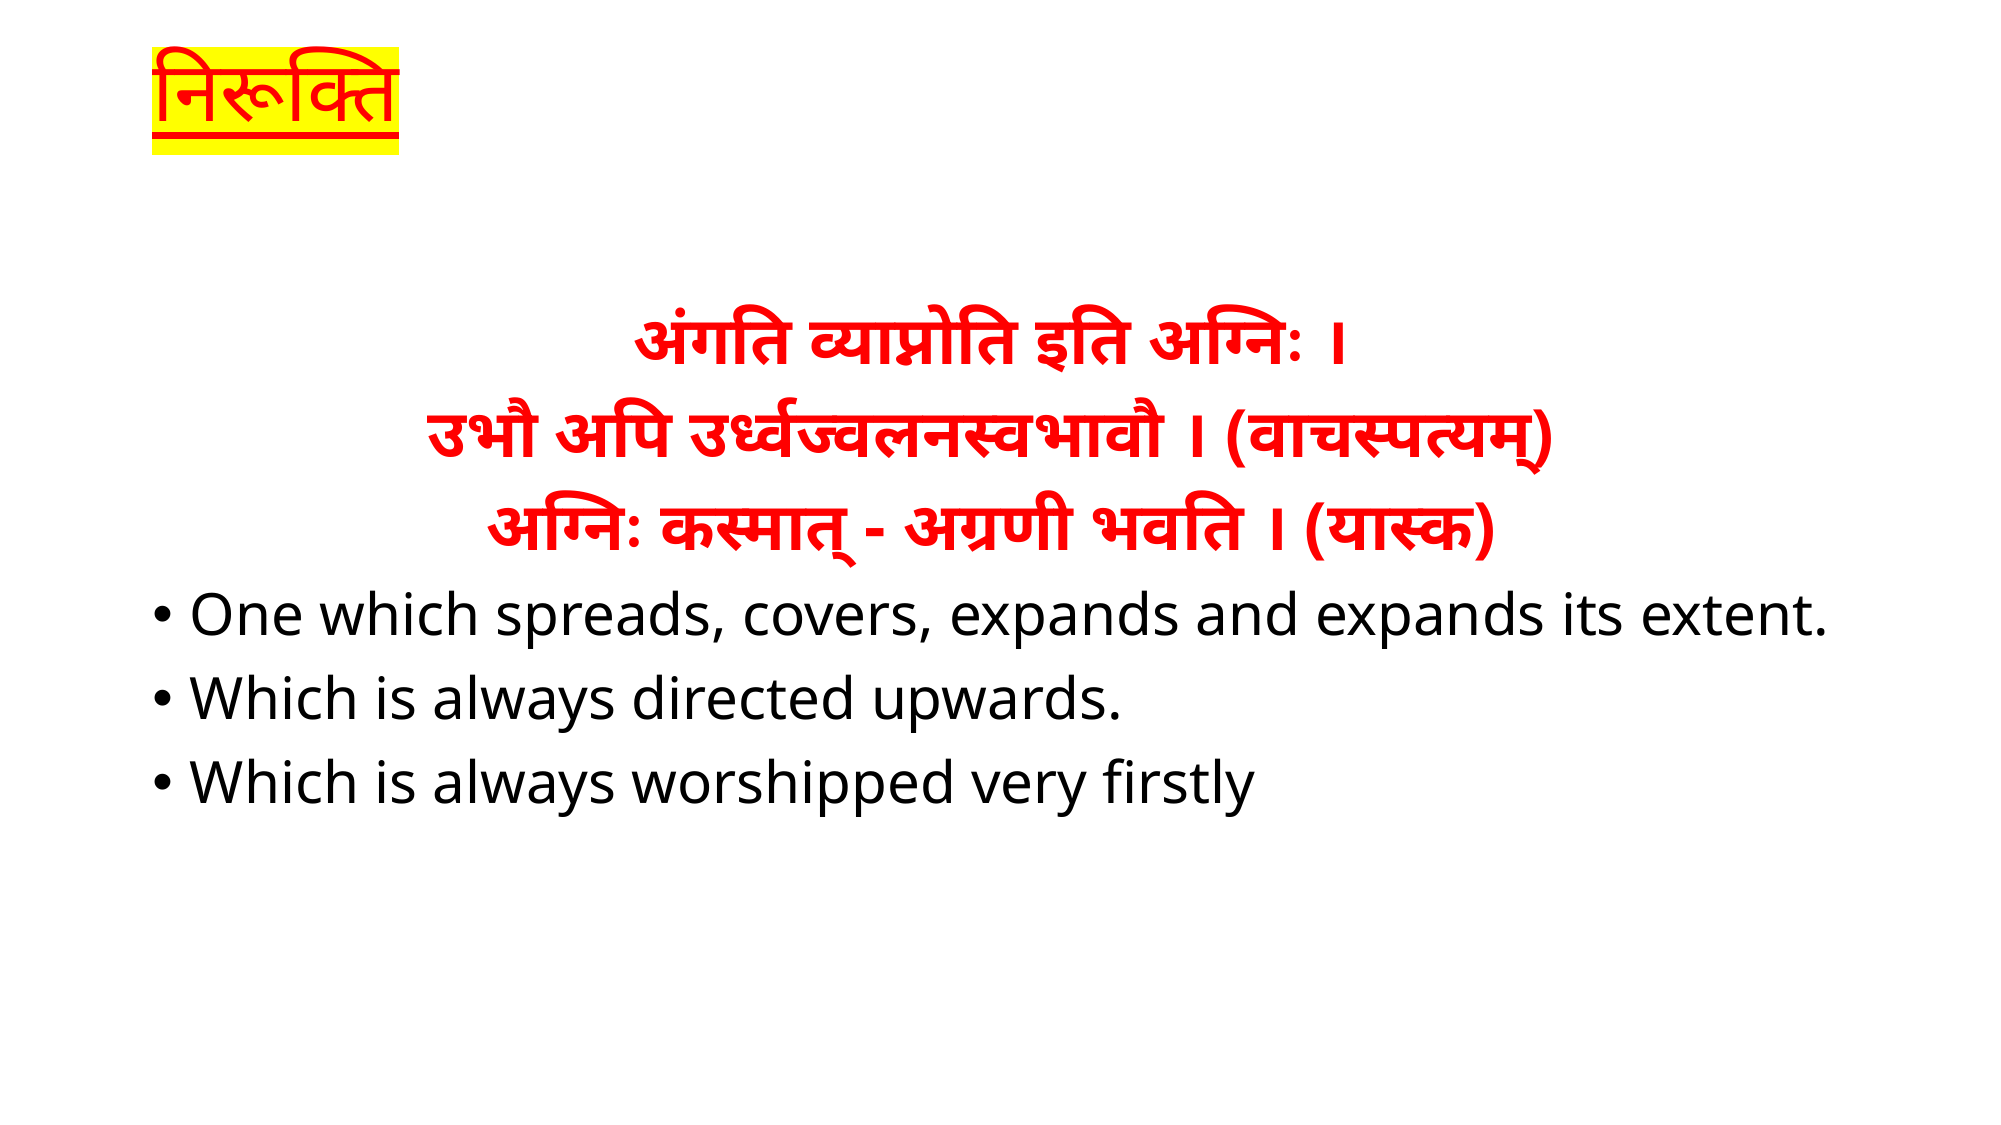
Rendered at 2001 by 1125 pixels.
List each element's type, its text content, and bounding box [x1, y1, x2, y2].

list अंगति व्याप्नोति इति अग्निः । उभौ अपि उर्ध्वज्वलनस्वभावौ । (वाचस्पत्यम्) अग्निः कस्मात् - अग्रणी भवति । (यास्क) One which spreads, covers, expands and expands its extent. Which is always directed upwards. Which is always worshipped very firstly [137, 299, 1863, 1014]
title निरूक्ति [137, 59, 1863, 278]
